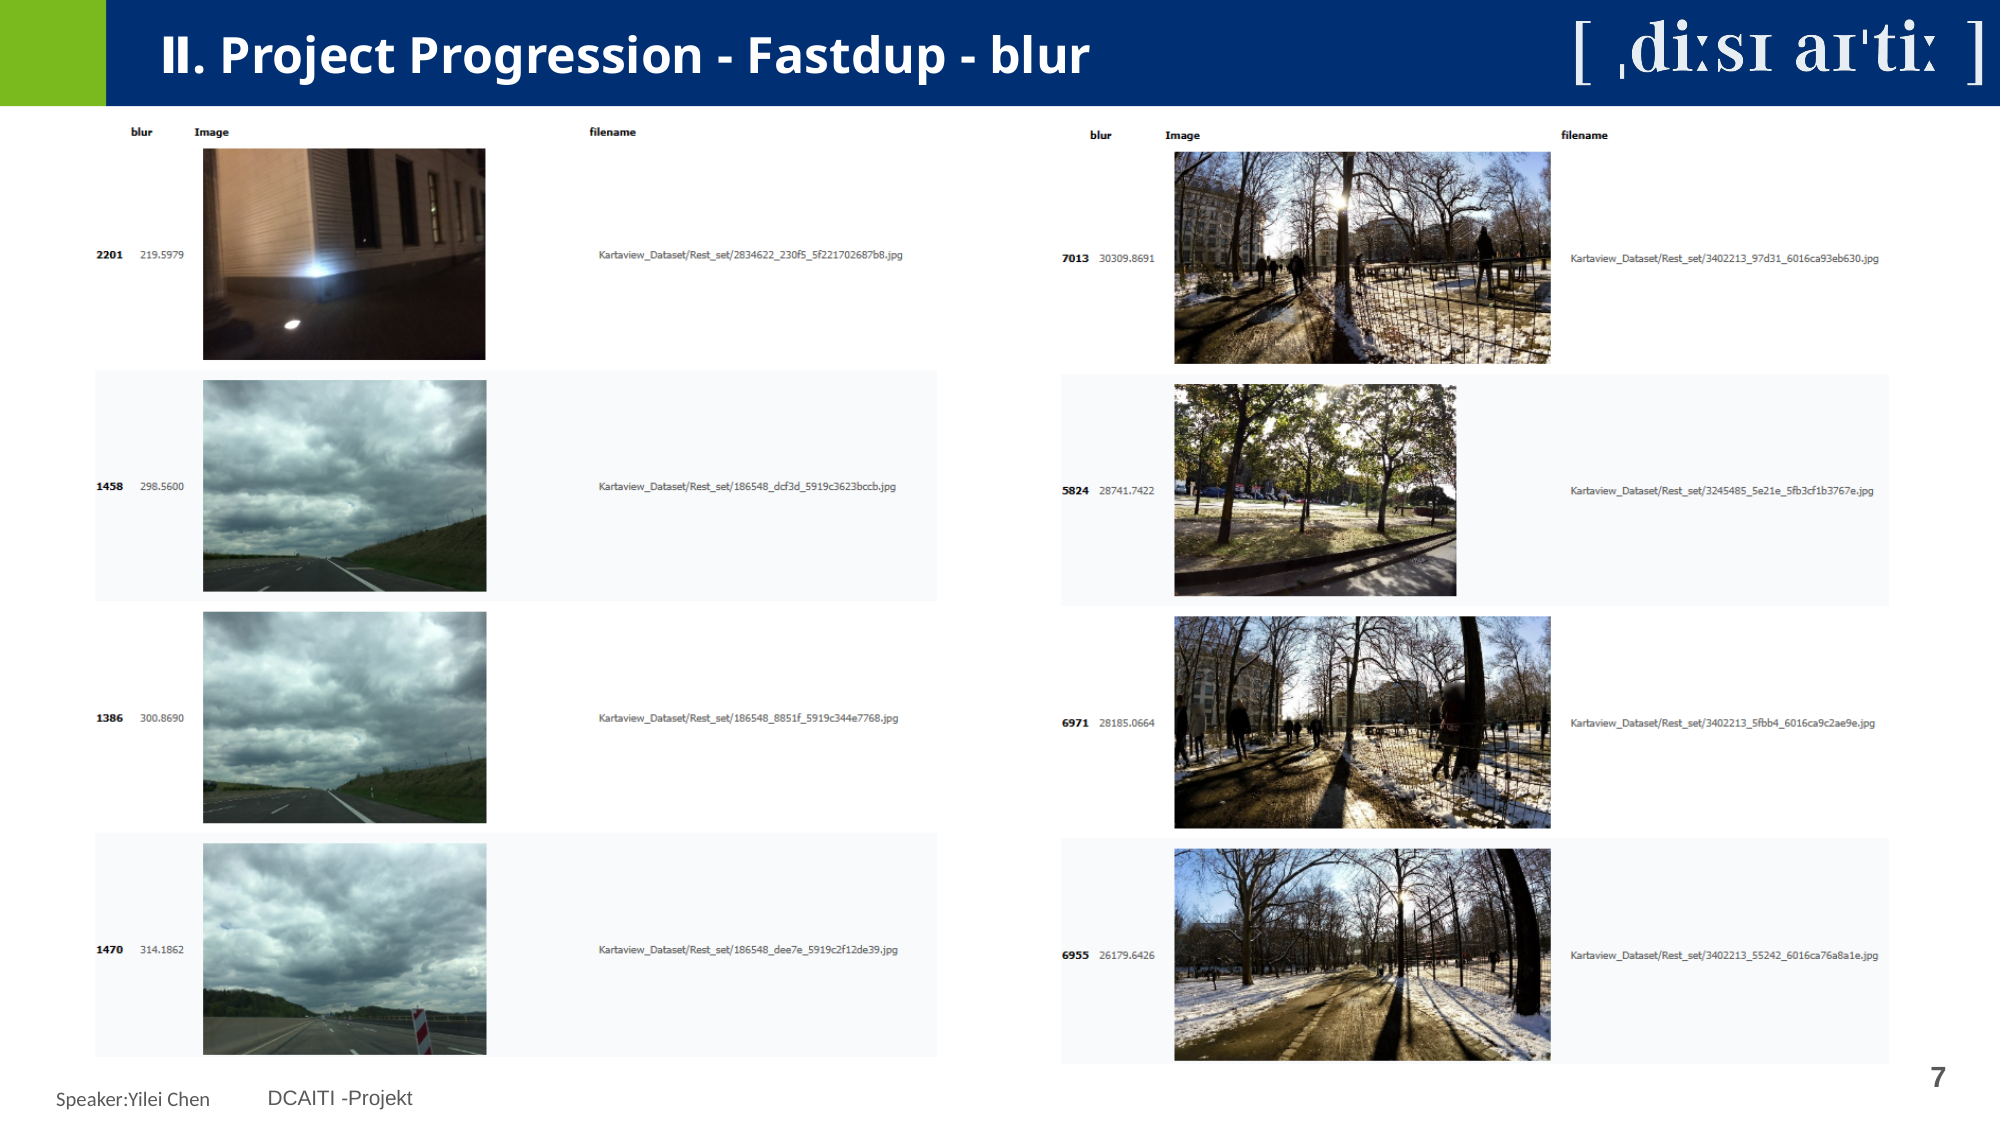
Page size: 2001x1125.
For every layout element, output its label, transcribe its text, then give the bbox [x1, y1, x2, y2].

picture [90, 121, 937, 1057]
text_box DCAITI -Projekt [267, 1071, 1841, 1125]
picture [1058, 121, 1944, 1064]
picture [1626, 9, 1993, 94]
text_box ‹#› [1850, 1067, 1947, 1125]
text_box Ⅱ. Project Progression - Fastdup - blur [106, 0, 1626, 107]
slide_number Speaker:Yilei Chen [52, 1071, 215, 1125]
